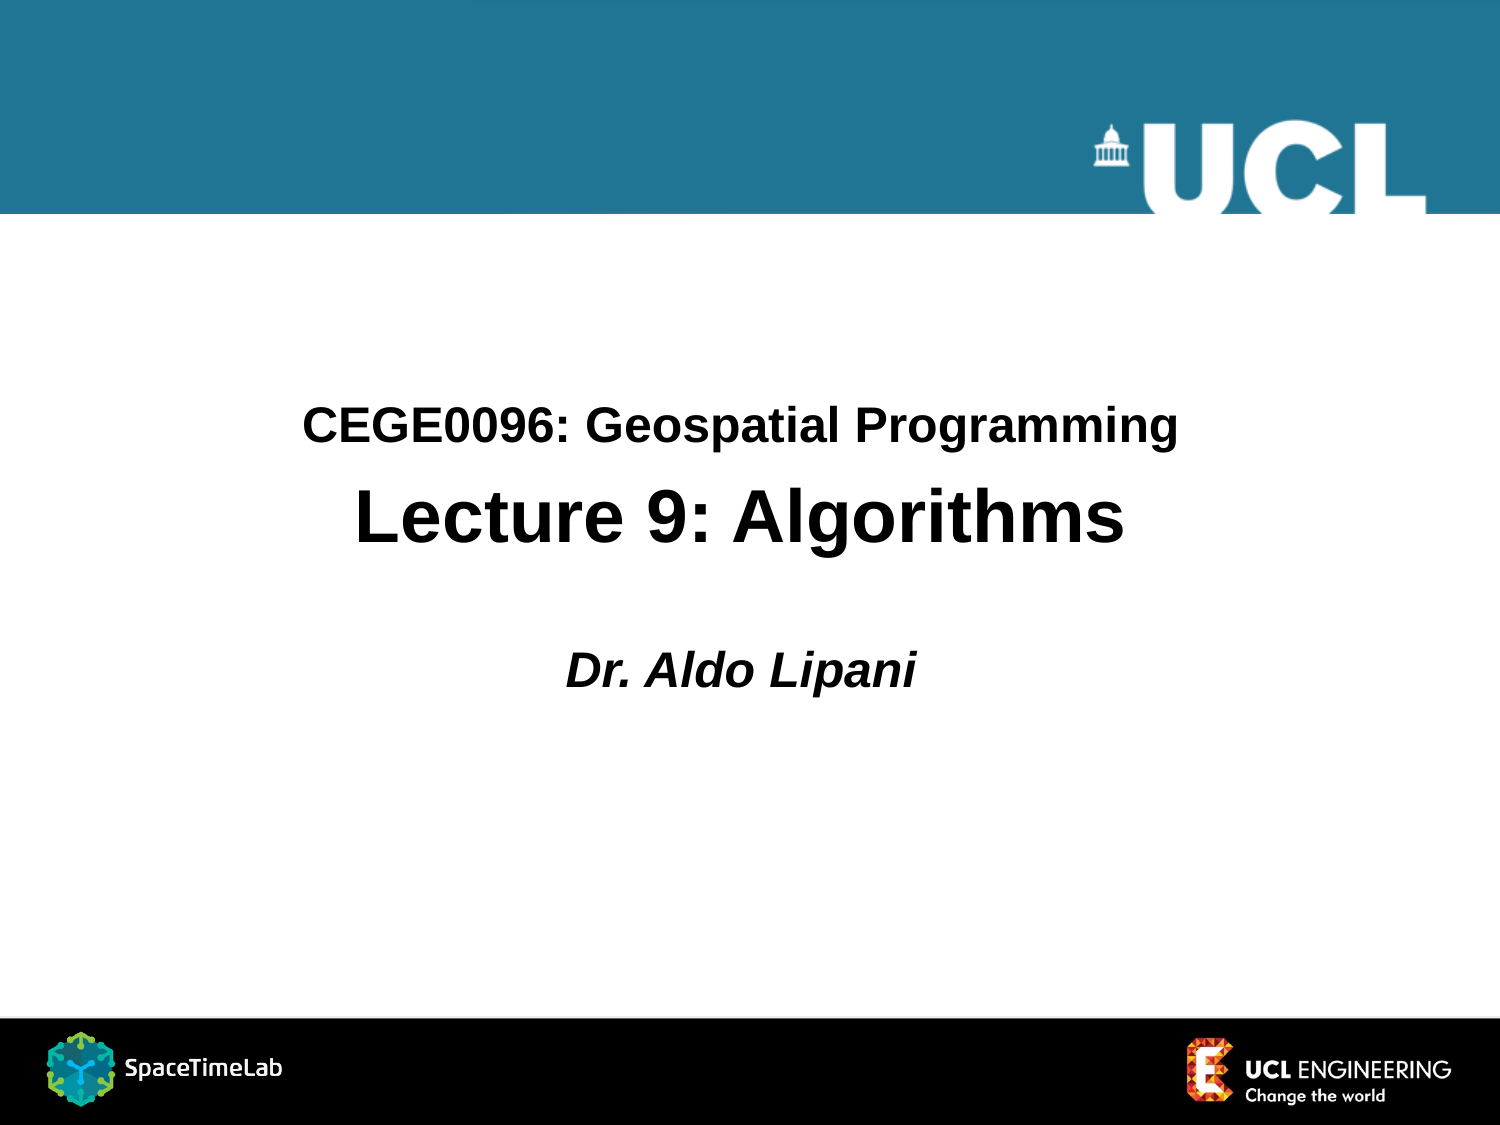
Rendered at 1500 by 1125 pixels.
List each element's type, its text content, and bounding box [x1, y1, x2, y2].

subtitle CEGE0096: Geospatial Programming Lecture 9: Algorithms Dr. Aldo Lipani [29, 385, 1453, 870]
text_box [25, 0, 457, 418]
picture [0, 990, 1500, 1125]
